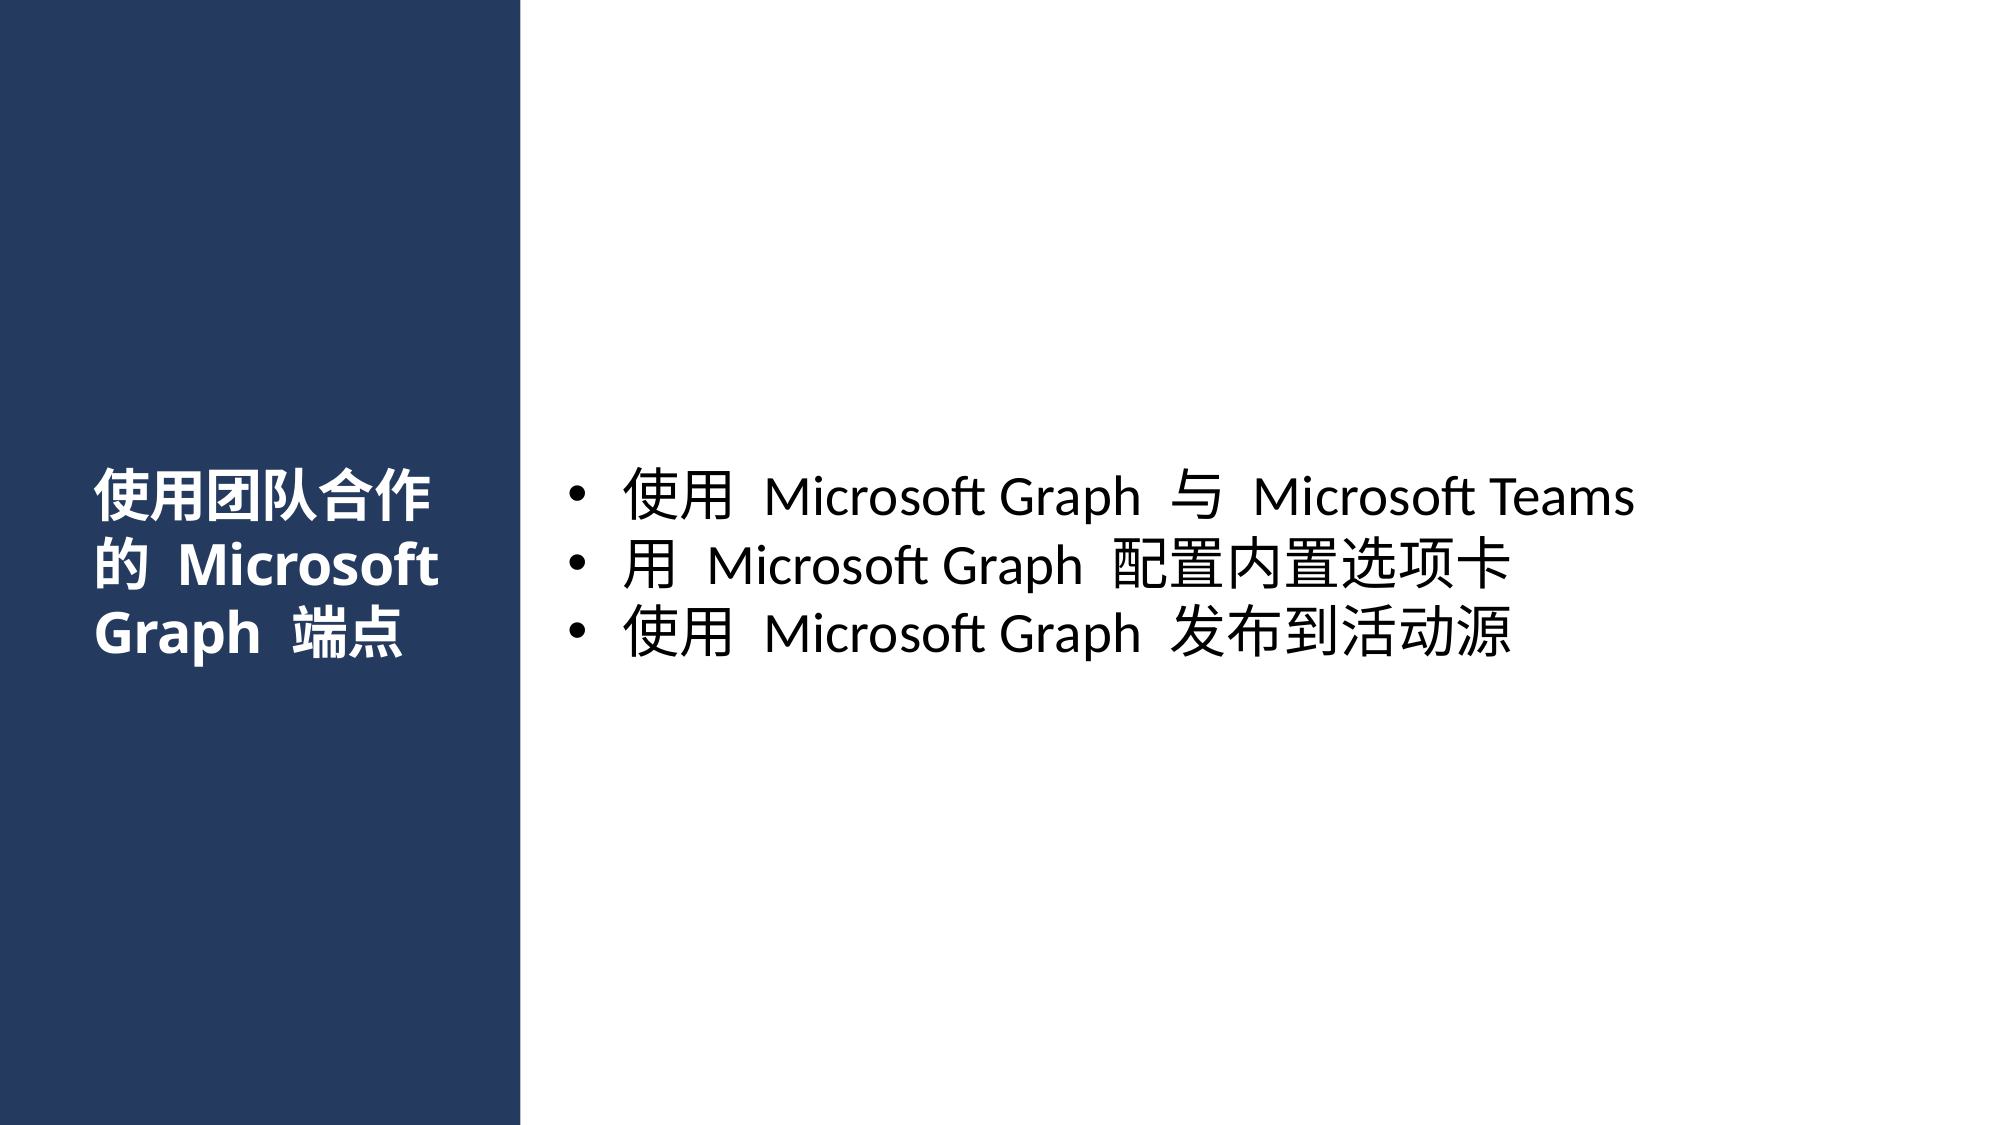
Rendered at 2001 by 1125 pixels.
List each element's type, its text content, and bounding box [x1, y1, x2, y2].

text_box 使用 Microsoft Graph 与 Microsoft Teams 用 Microsoft Graph 配置内置选项卡 使用 Microsoft Graph 发布到活动源 [567, 458, 1907, 665]
picture [0, 0, 2001, 1125]
title 使用团队合作的 Microsoft Graph 端点 [93, 458, 456, 667]
